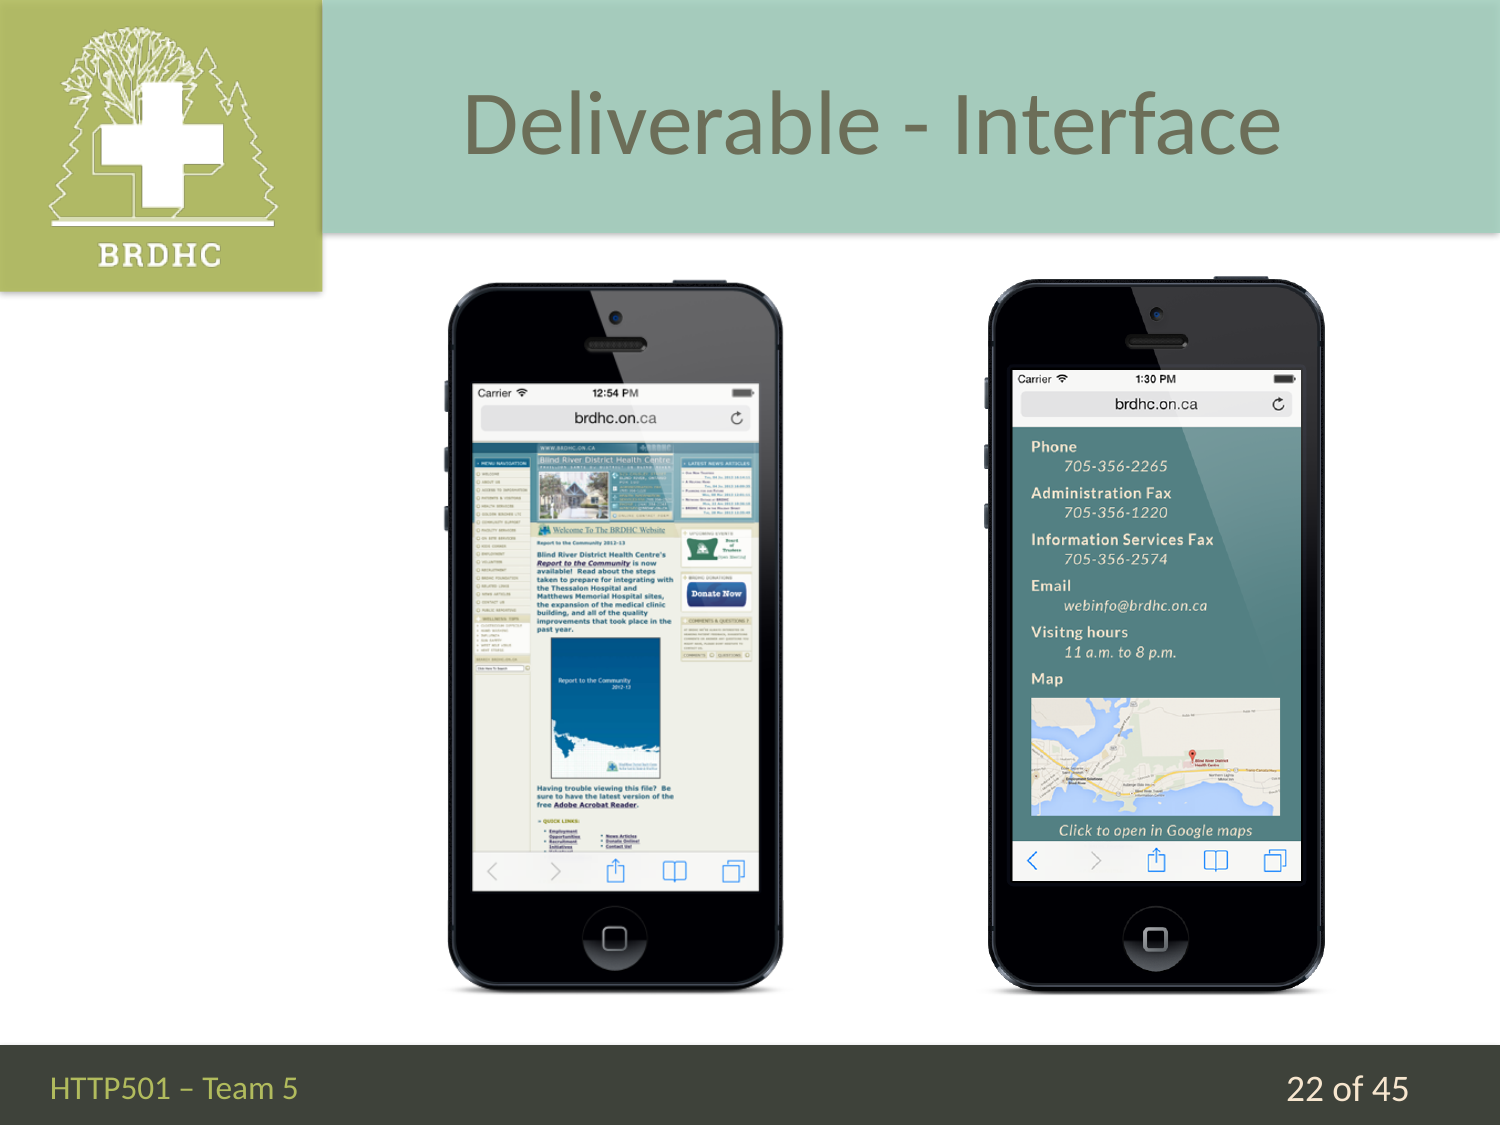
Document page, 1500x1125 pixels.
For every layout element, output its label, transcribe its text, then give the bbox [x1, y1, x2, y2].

title Deliverable - Interface [322, 24, 1425, 212]
slide_number HTTP501 – Team 5 [34, 1063, 364, 1109]
picture [5, 1, 317, 284]
picture [936, 261, 1382, 1034]
picture [397, 243, 840, 1046]
